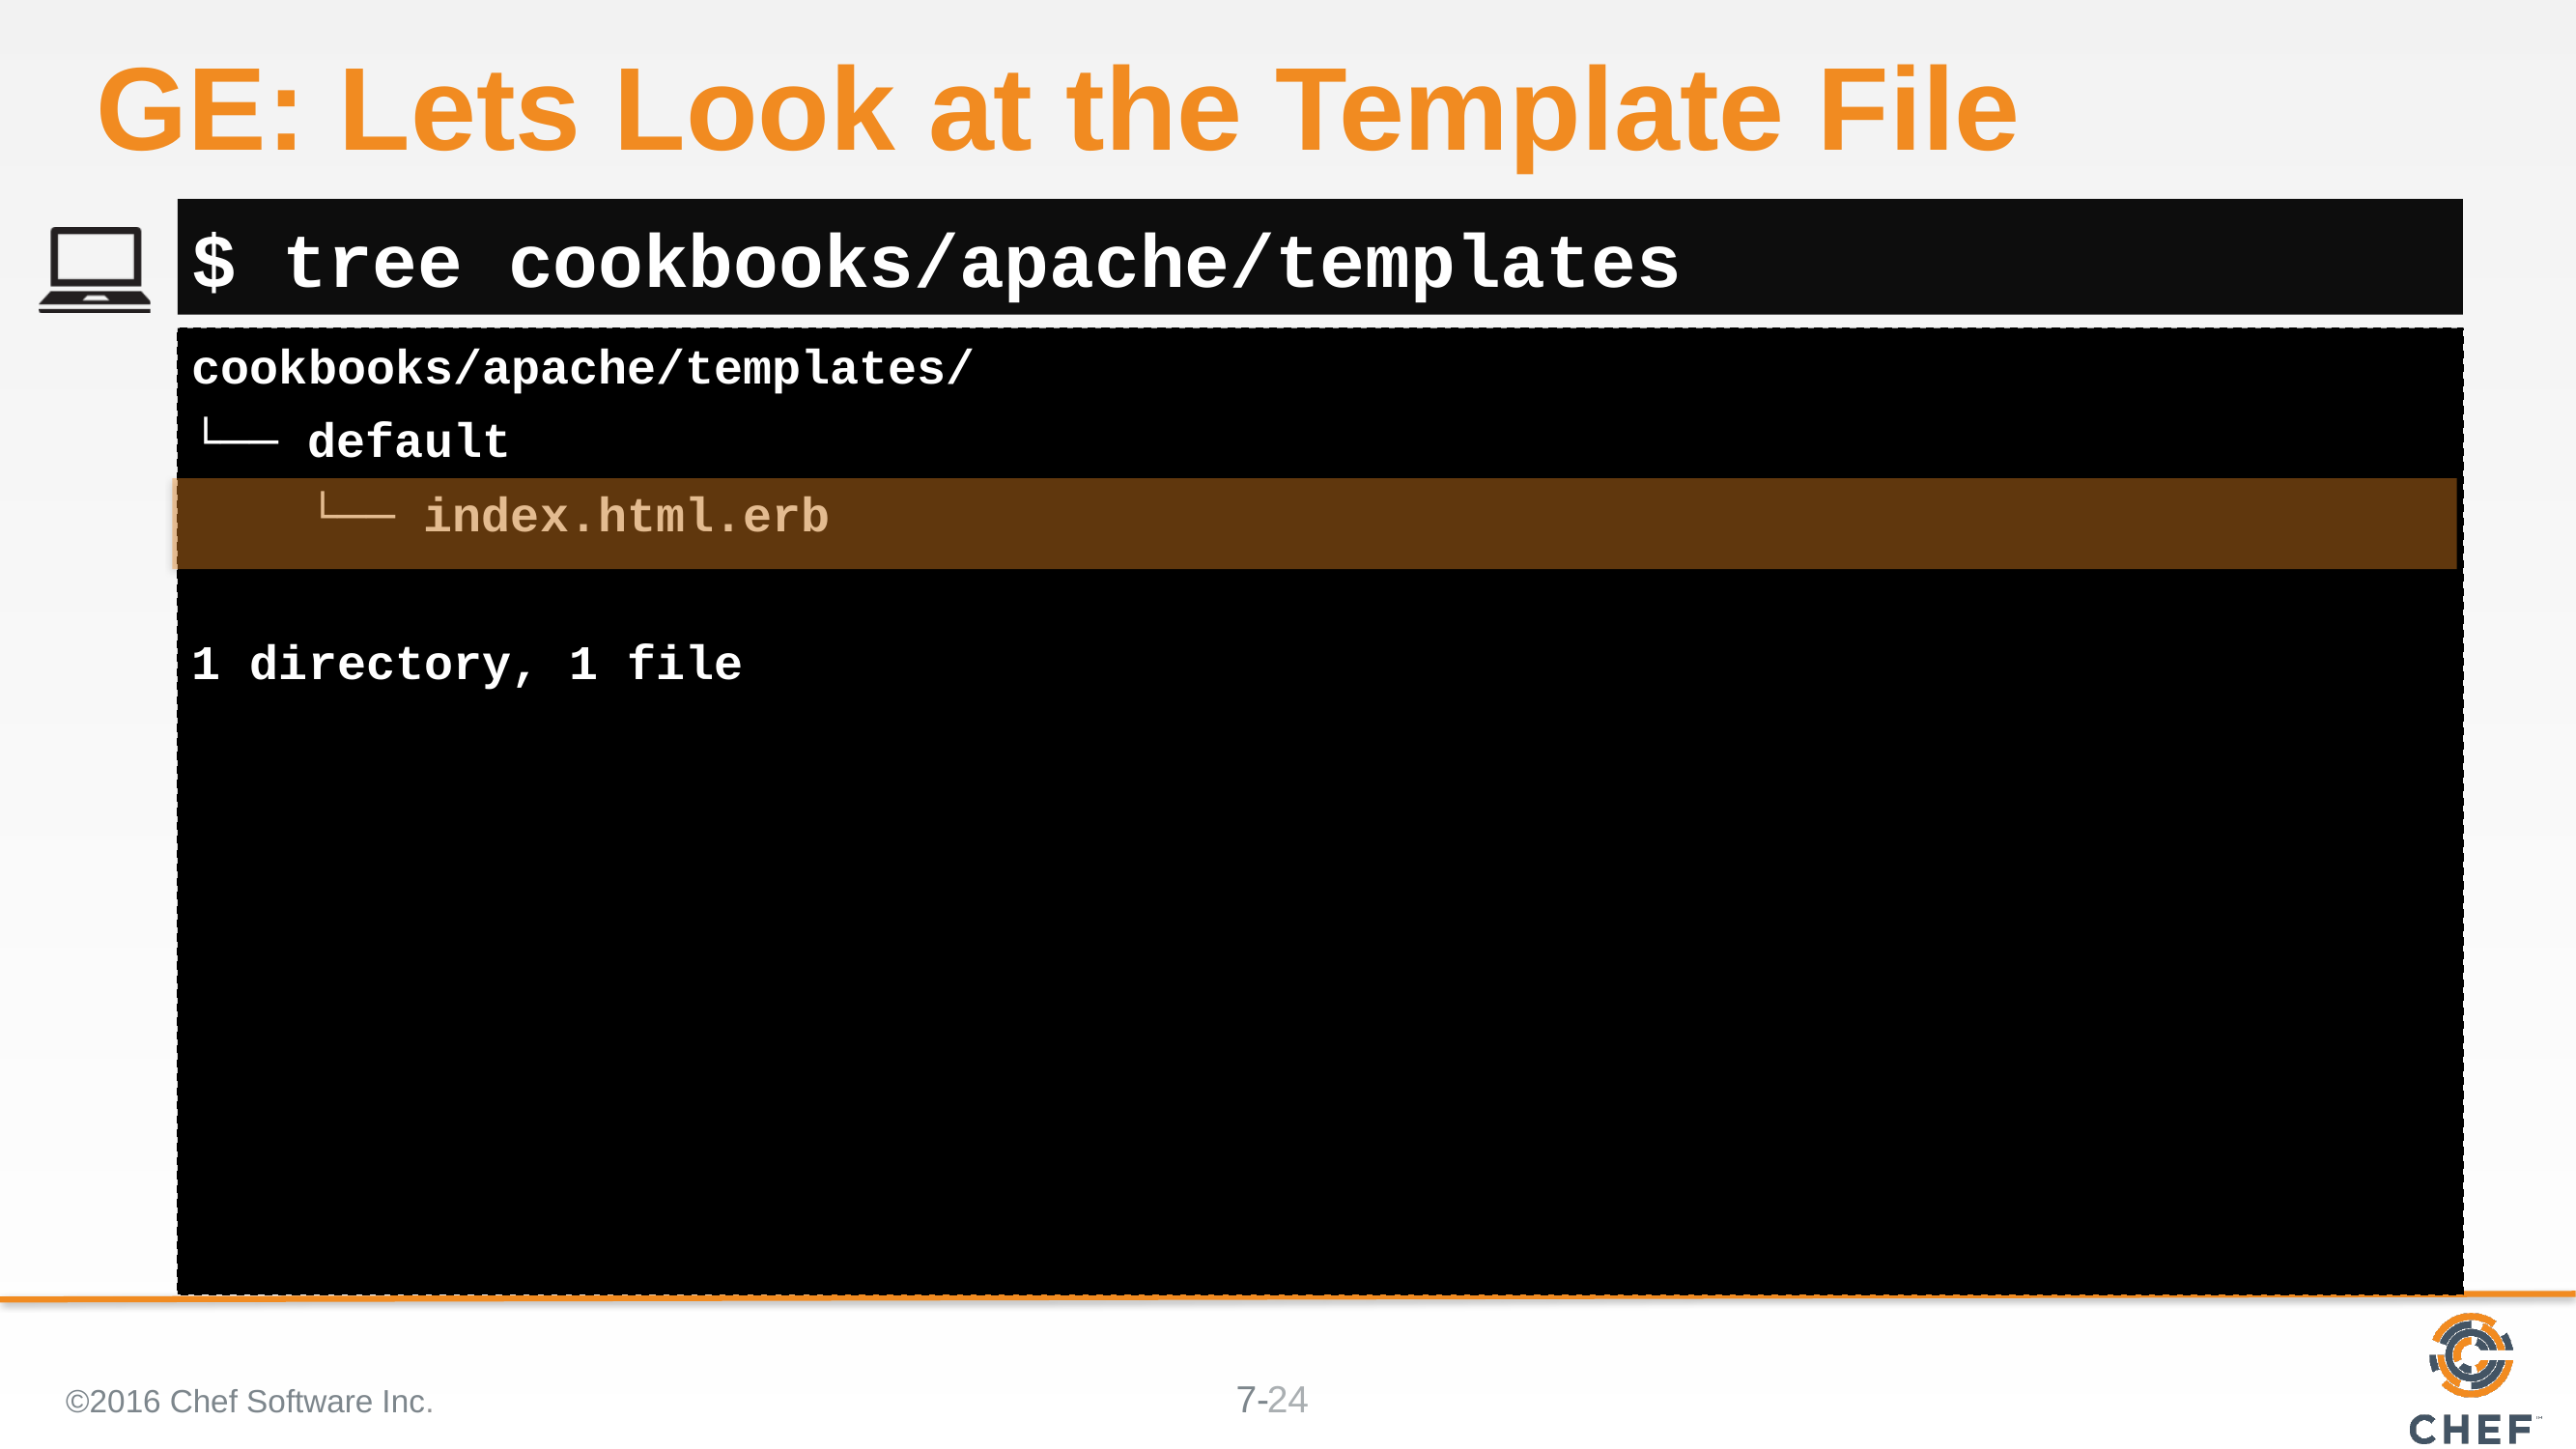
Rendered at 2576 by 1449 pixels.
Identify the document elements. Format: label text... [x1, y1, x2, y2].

list $ tree cookbooks/apache/templates [177, 198, 2463, 315]
footer ©2016 Chef Software Inc. [51, 1359, 952, 1440]
title GE: Lets Look at the Template File [96, 48, 2463, 180]
list cookbooks/apache/templates/ └── default └── index.html.erb 1 directory, 1 file [177, 327, 2464, 1295]
text_box [172, 477, 2457, 570]
slide_number 24 [998, 1359, 1578, 1437]
picture [2399, 1297, 2550, 1449]
